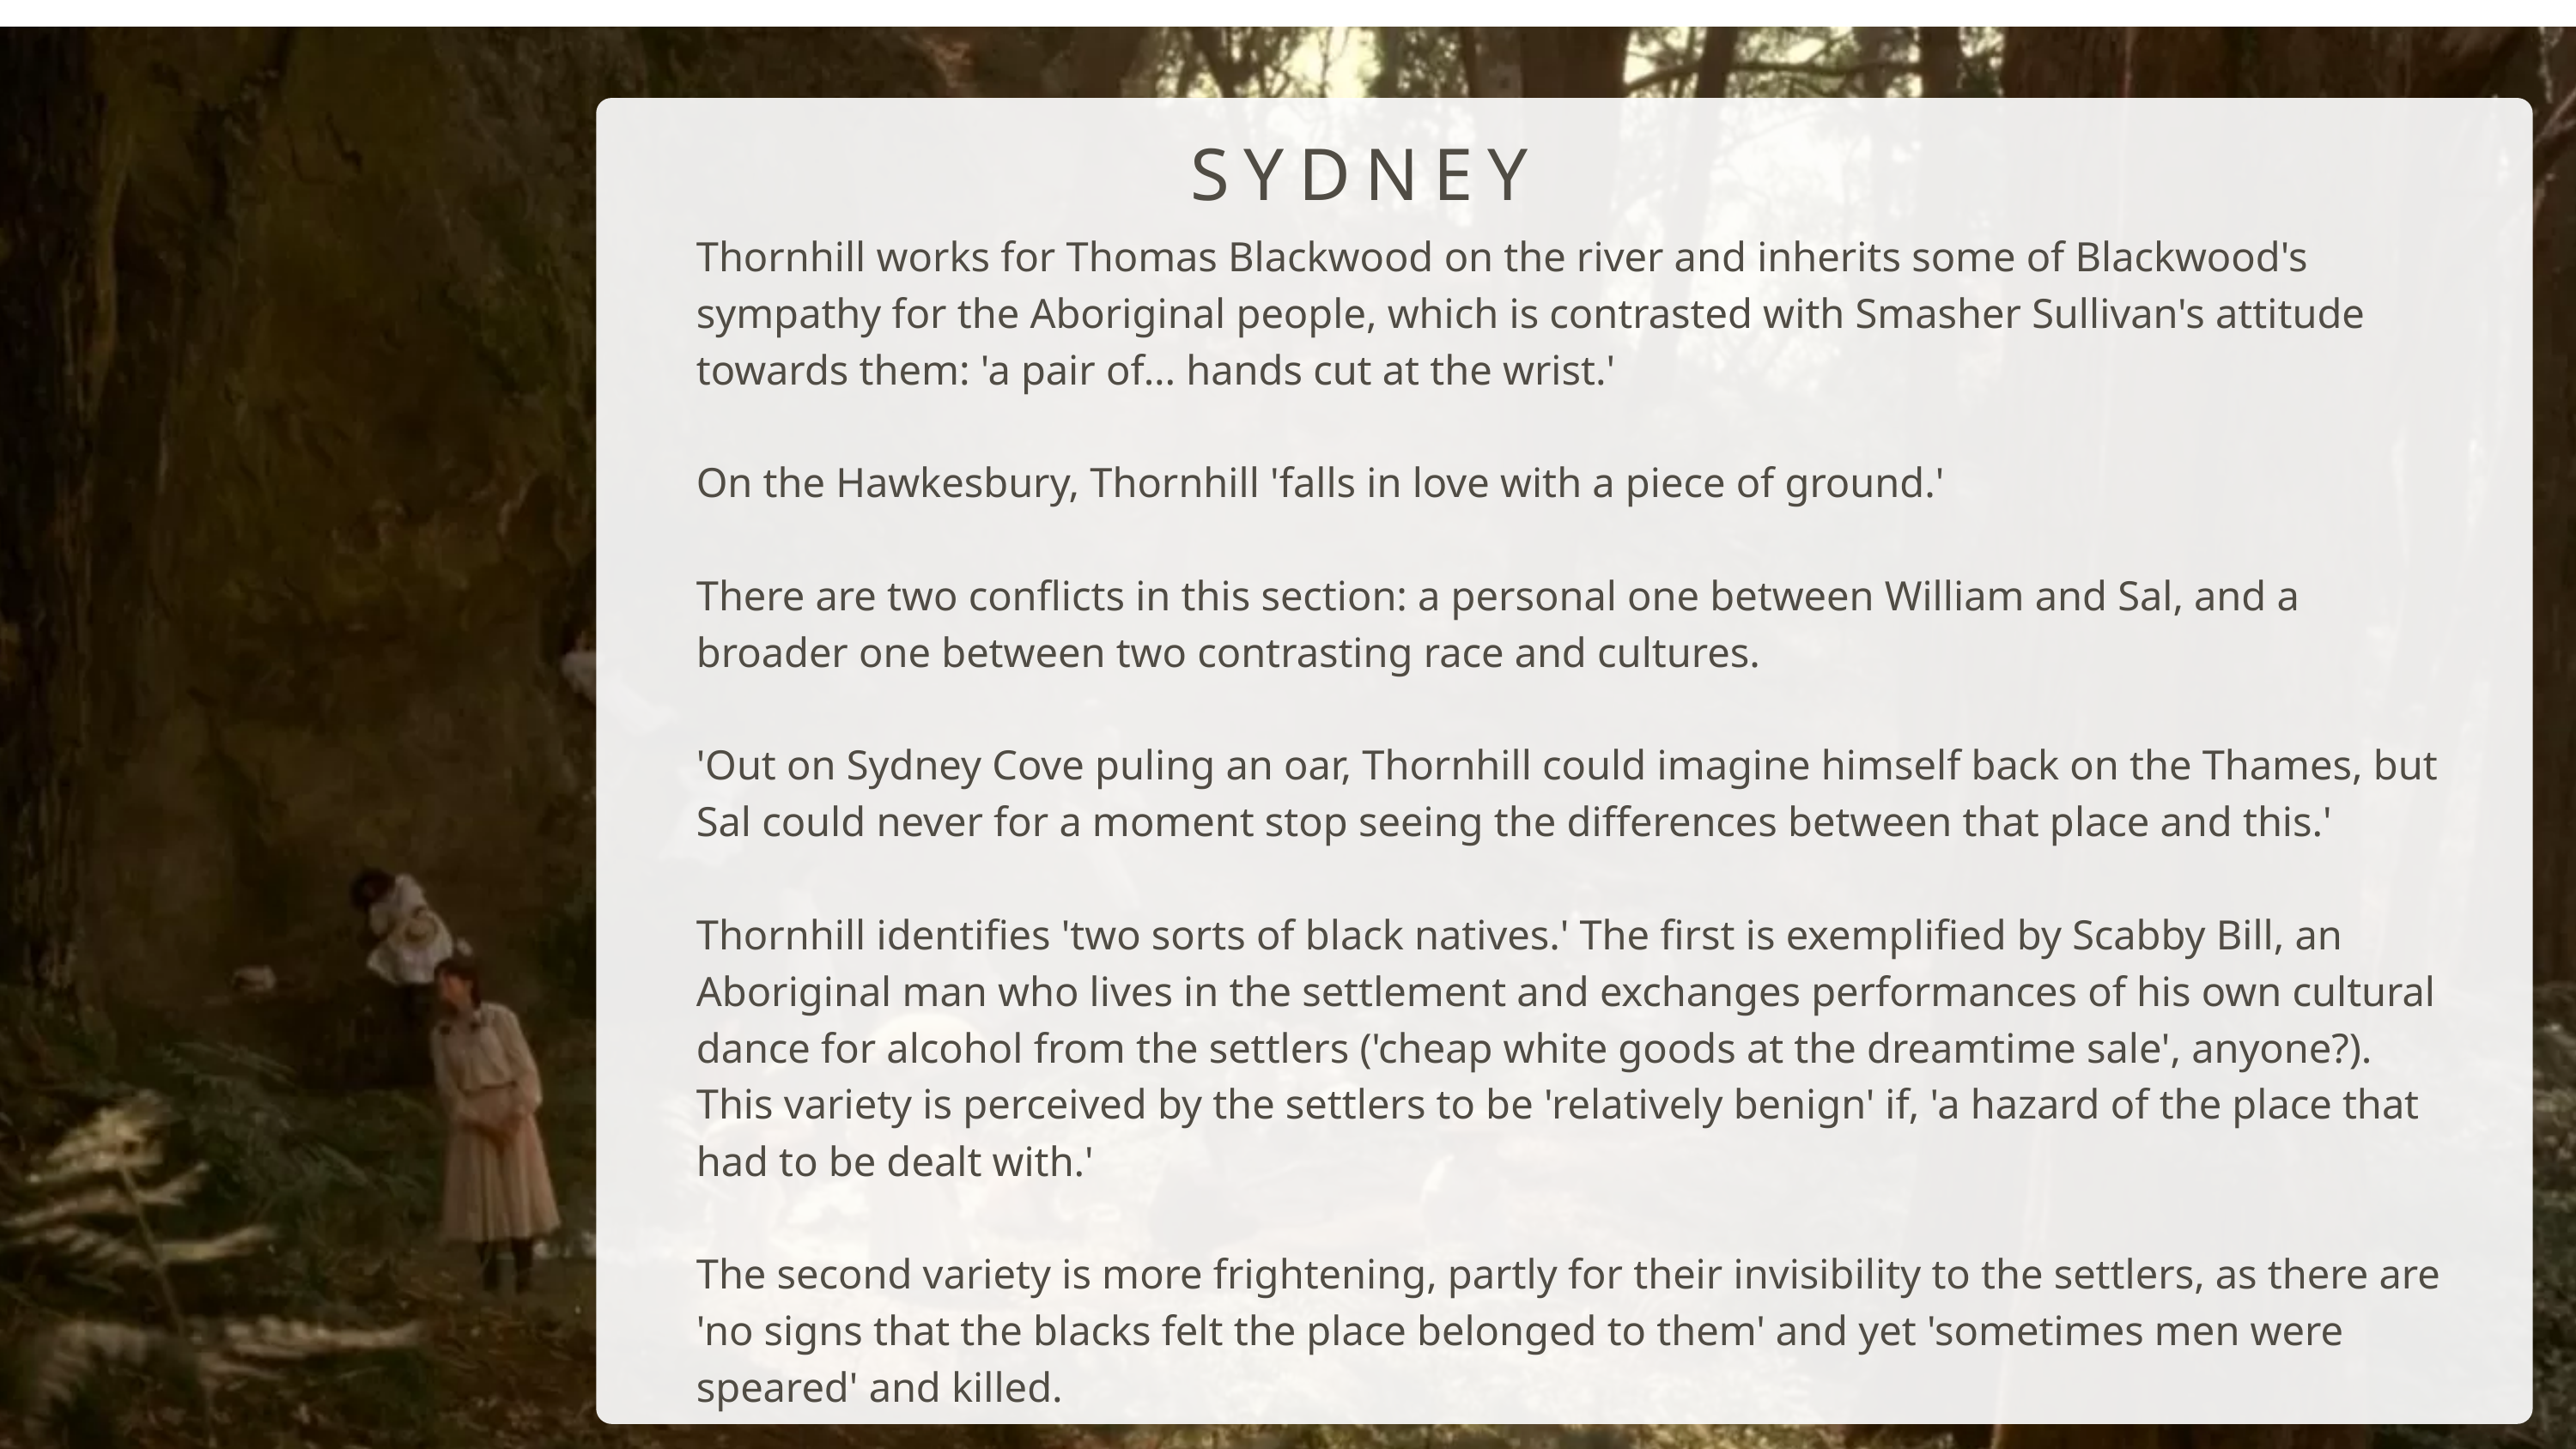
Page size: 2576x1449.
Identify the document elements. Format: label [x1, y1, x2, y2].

text_box [0, 27, 2576, 1449]
text_box [596, 97, 2533, 1425]
